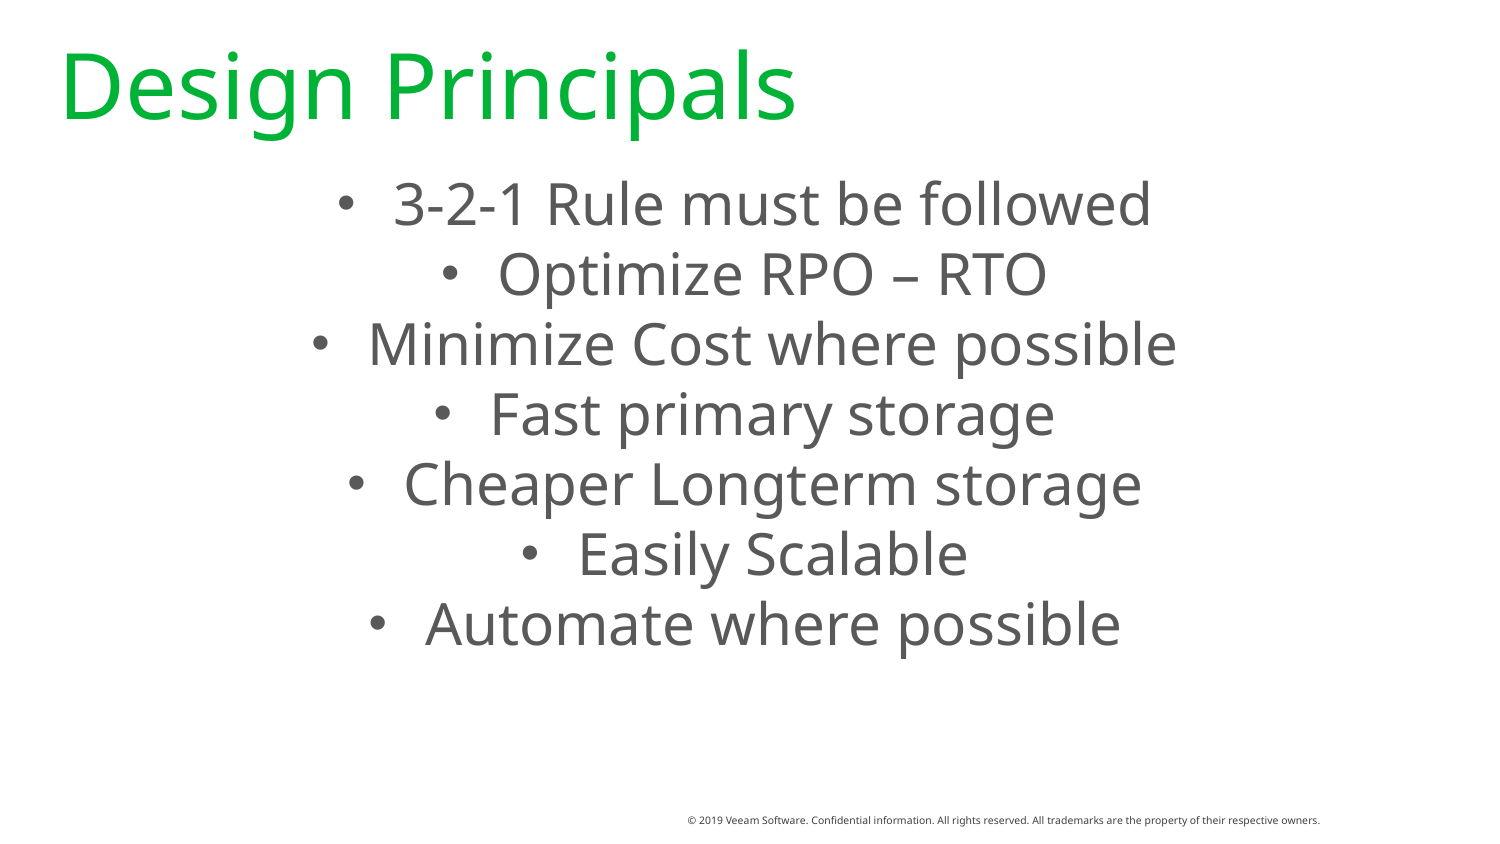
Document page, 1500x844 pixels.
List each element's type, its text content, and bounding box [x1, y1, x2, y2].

title Design Principals [59, 28, 1432, 119]
list 3-2-1 Rule must be followed Optimize RPO – RTO Minimize Cost where possible Fast primary storage Cheaper Longterm storage Easily Scalable Automate where possible [59, 167, 1432, 777]
